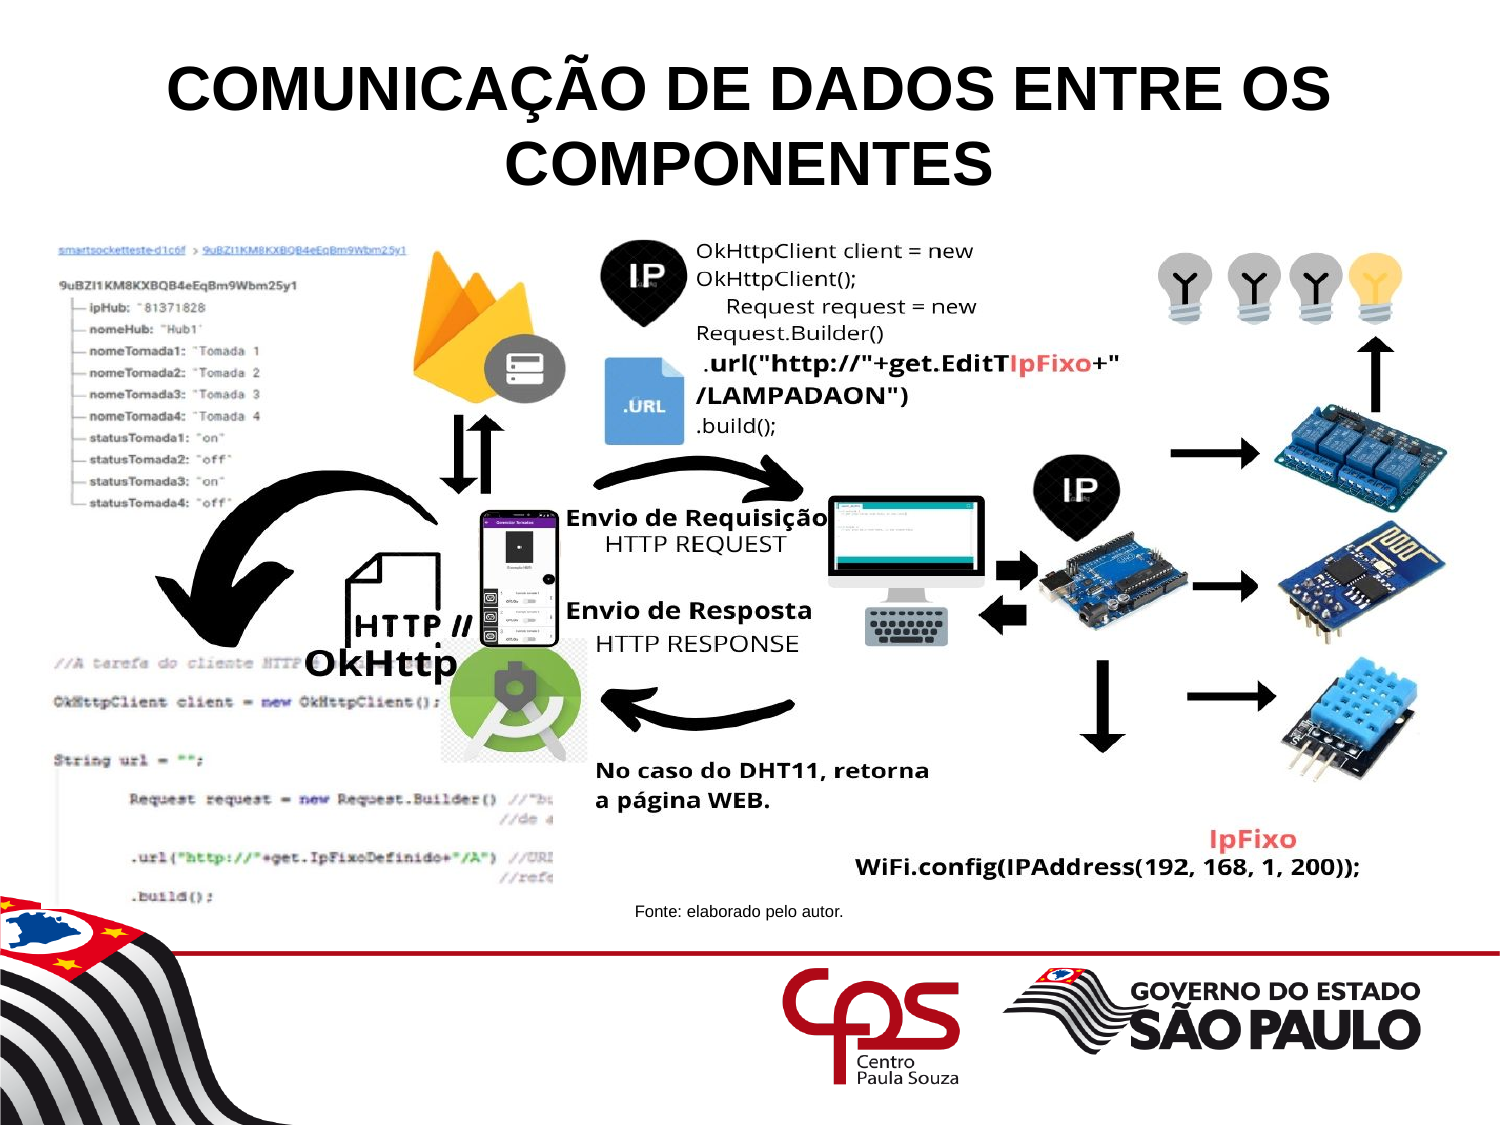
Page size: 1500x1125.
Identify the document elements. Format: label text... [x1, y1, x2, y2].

title COMUNICAÇÃO DE DADOS ENTRE OS COMPONENTES [0, 66, 1500, 254]
text_box Fonte: elaborado pelo autor. [620, 917, 963, 928]
picture [0, 231, 1500, 1125]
